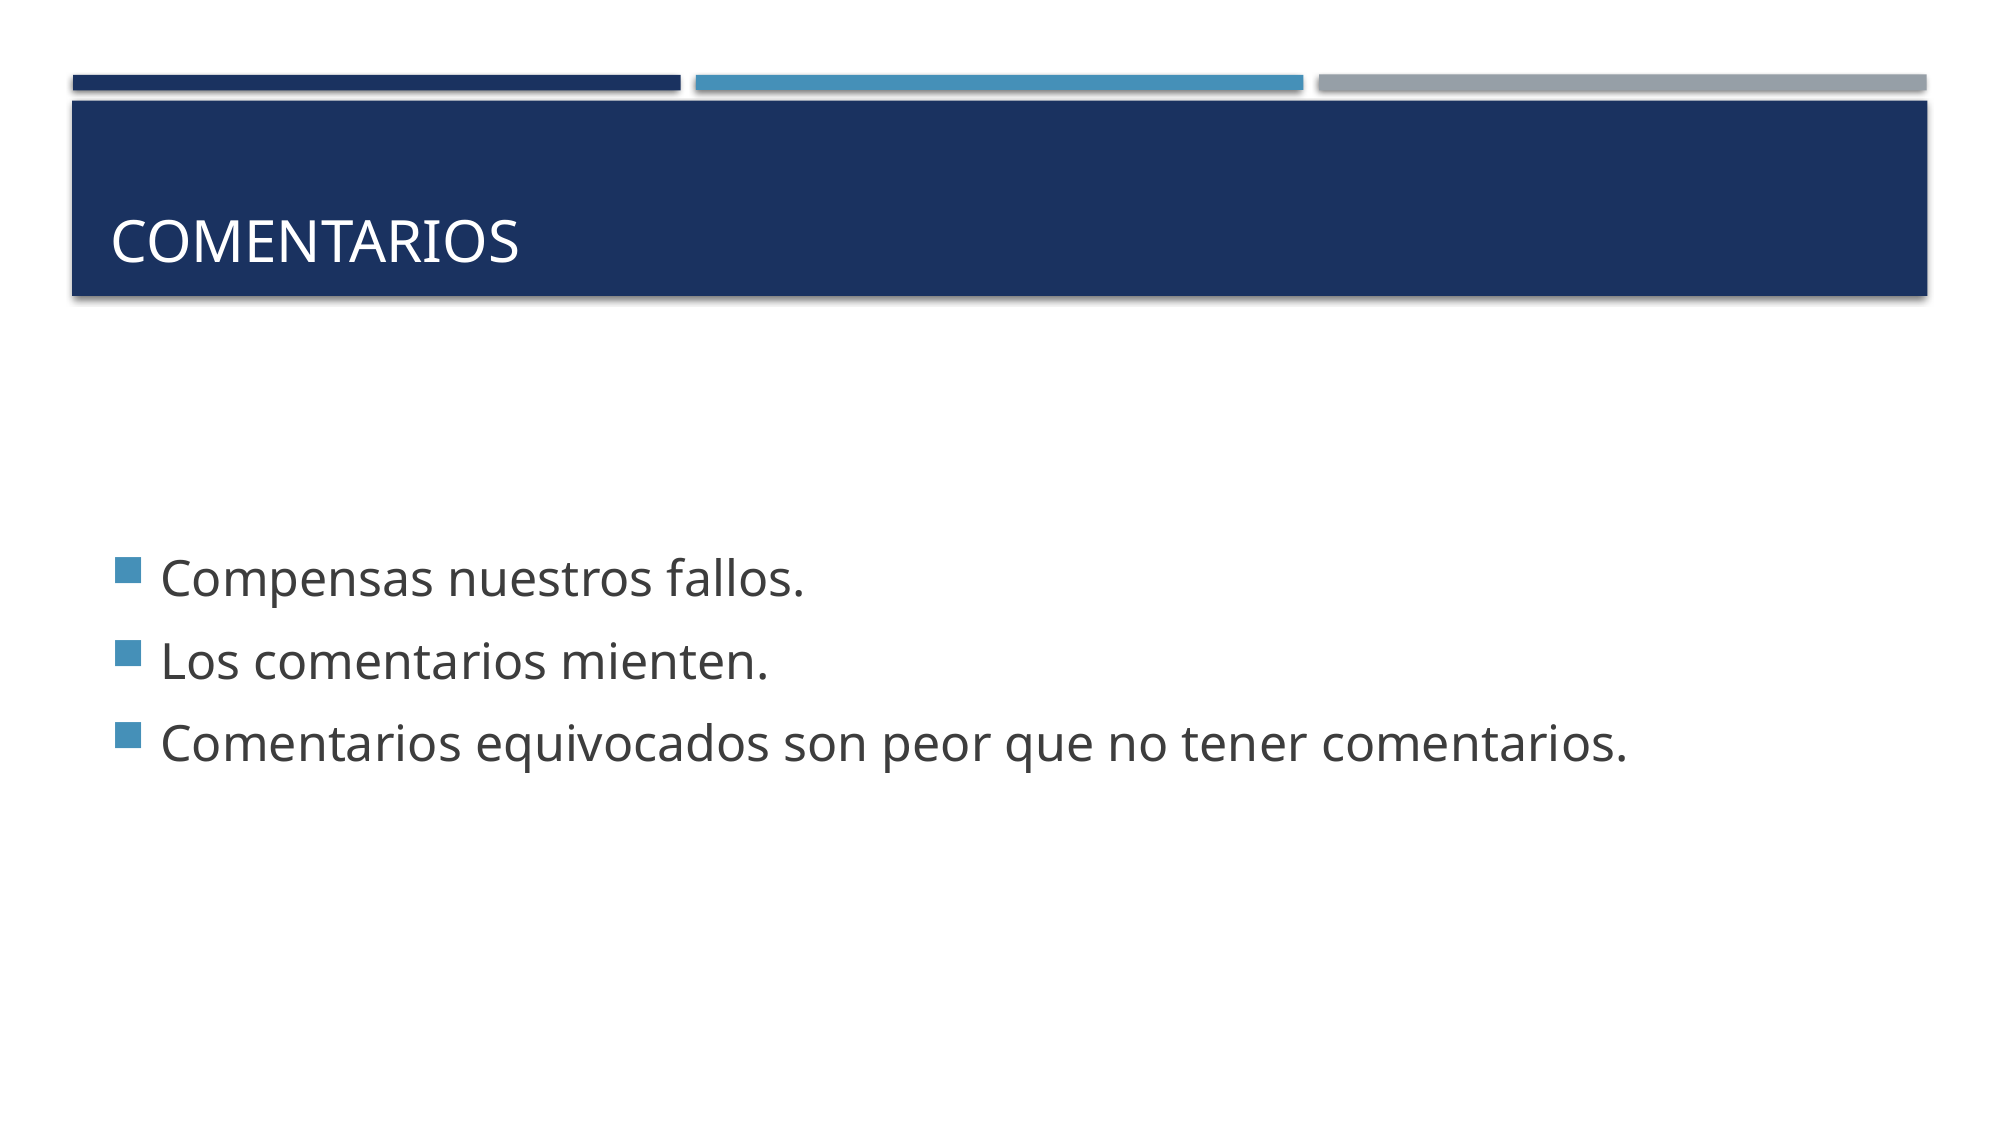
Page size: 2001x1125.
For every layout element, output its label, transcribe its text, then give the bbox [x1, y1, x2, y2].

list Compensas nuestros fallos. Los comentarios mienten. Comentarios equivocados son peor que no tener comentarios. [95, 357, 1905, 962]
title Comentarios [95, 115, 1905, 282]
